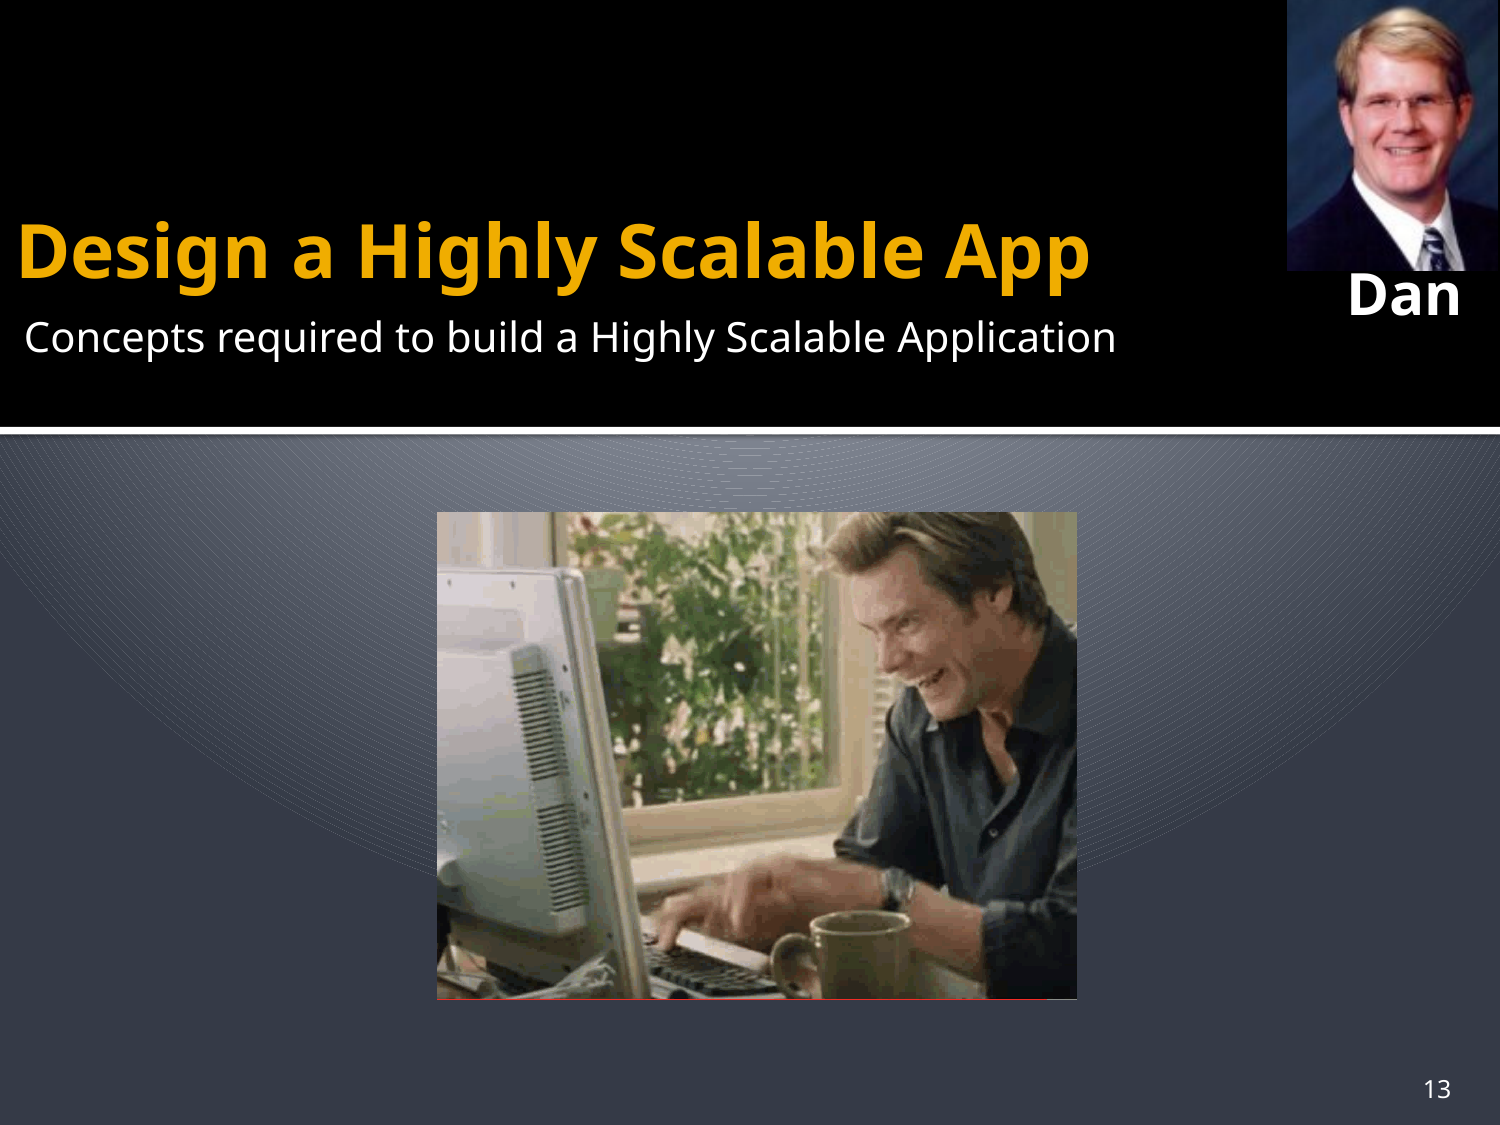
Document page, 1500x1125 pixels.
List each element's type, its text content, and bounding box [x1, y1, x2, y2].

title Design a Highly Scalable App [0, 24, 1331, 294]
picture [1287, 0, 1499, 271]
slide_number 13 [1345, 1062, 1467, 1108]
text_box Dan [1331, 279, 1478, 335]
list Concepts required to build a Highly Scalable Application [0, 310, 1500, 424]
picture [437, 512, 1077, 1000]
